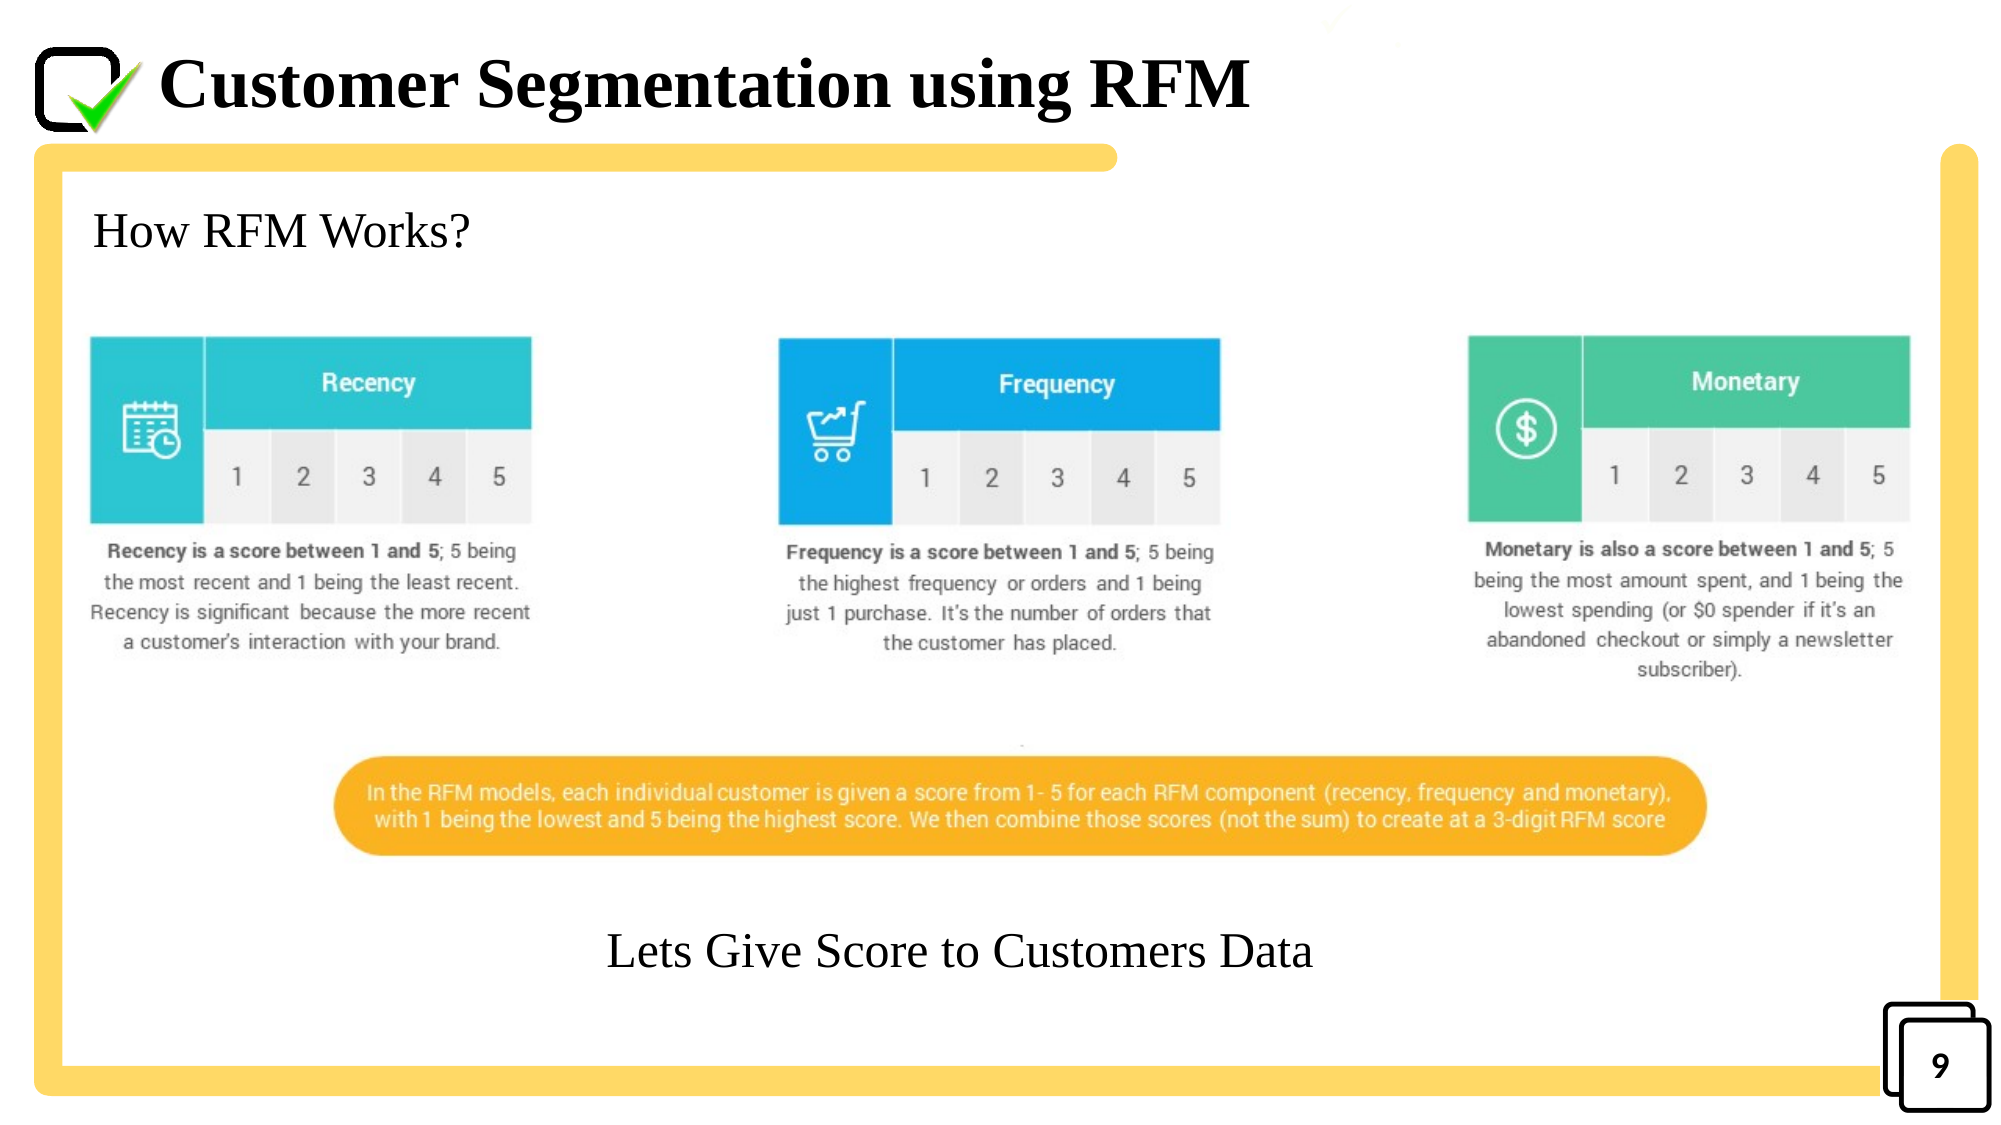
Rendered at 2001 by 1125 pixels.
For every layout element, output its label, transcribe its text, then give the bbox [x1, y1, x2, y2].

subtitle . [1302, 0, 2000, 223]
picture [763, 329, 1231, 669]
picture [1880, 1000, 1994, 1114]
picture [81, 329, 544, 668]
text_box Lets Give Score to Customers Data [521, 905, 1400, 985]
text_box Customer Segmentation using RFM [143, 37, 1278, 131]
picture [323, 739, 1712, 864]
picture [1457, 328, 1919, 697]
slide_number 9 [1915, 1033, 1963, 1094]
picture [35, 41, 160, 150]
text_box How RFM Works? [77, 185, 1916, 265]
